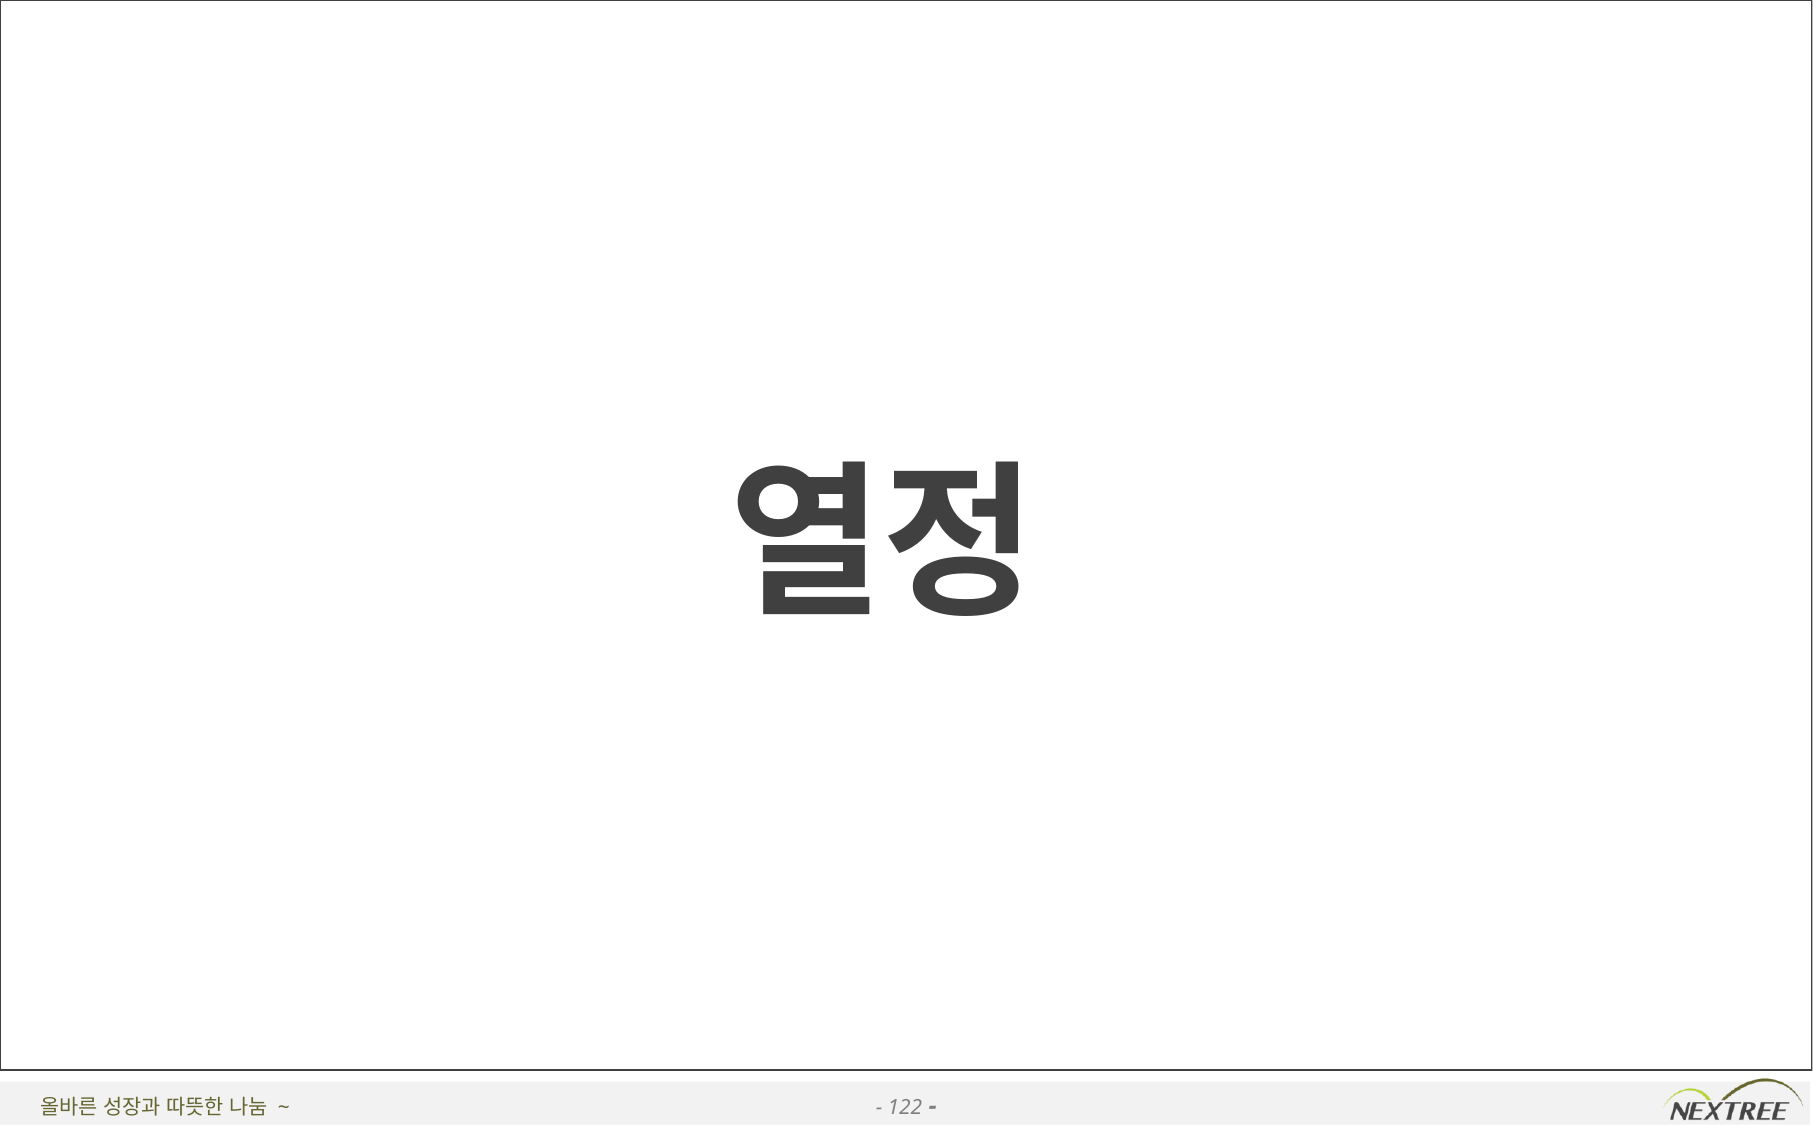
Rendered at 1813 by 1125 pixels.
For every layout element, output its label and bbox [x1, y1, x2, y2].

text_box [0, 0, 1813, 1071]
picture [1662, 1078, 1804, 1122]
